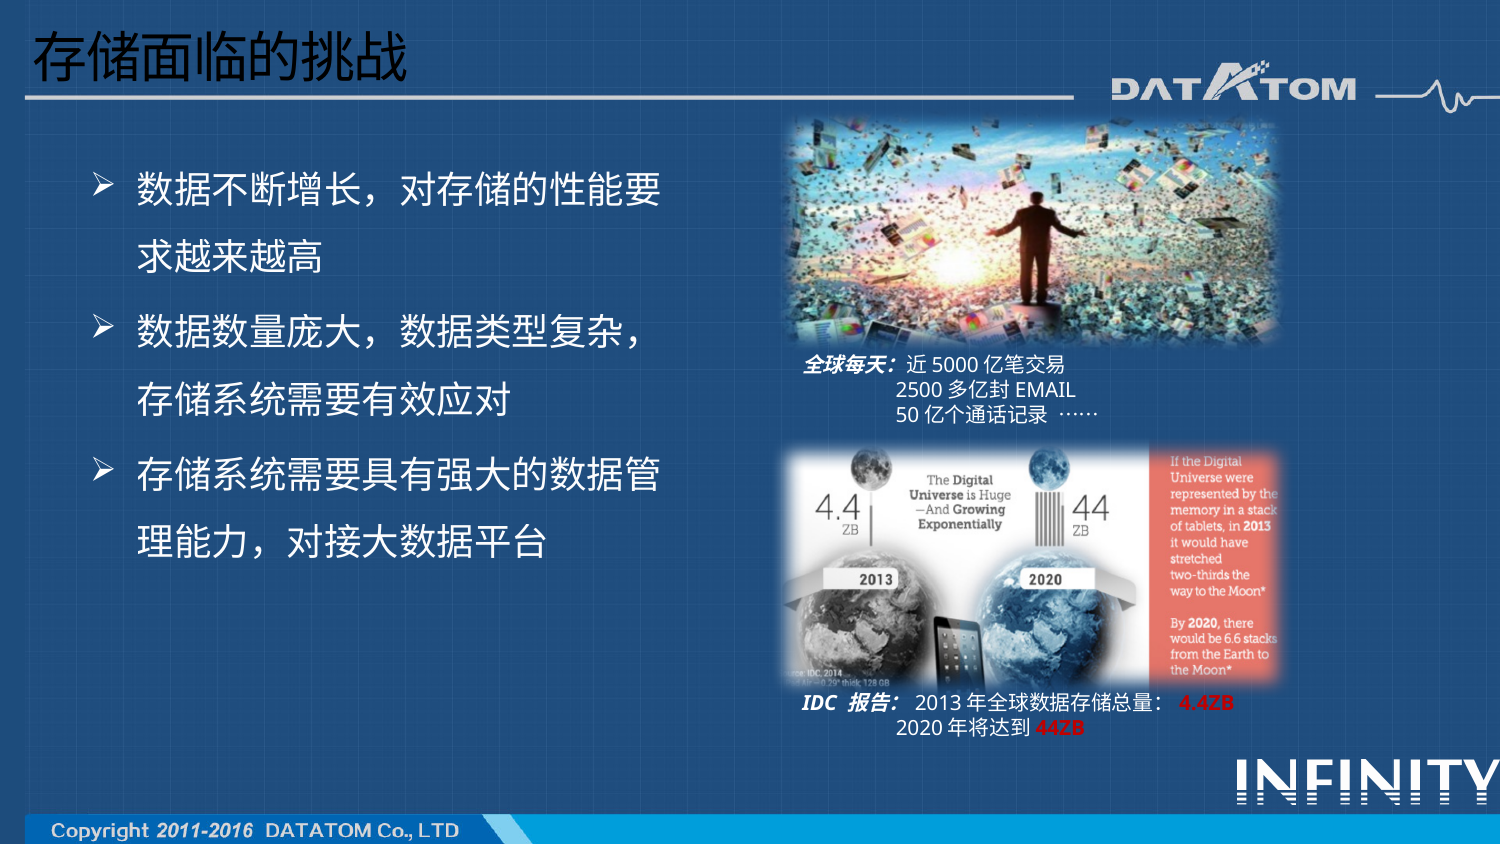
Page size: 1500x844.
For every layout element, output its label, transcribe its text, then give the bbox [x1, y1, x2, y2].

picture [24, 0, 1500, 844]
text_box 全球每天：近5000亿笔交易 2500多亿封EMAIL 50亿个通话记录 …… [787, 344, 1500, 434]
text_box IDC 报告：2013年全球数据存储总量：4.4ZB 2020年将达到44ZB [787, 682, 1500, 748]
title 存储面临的挑战 [17, 21, 1410, 97]
text_box 数据不断增长，对存储的性能要求越来越高 数据数量庞大，数据类型复杂，存储系统需要有效应对 存储系统需要具有强大的数据管理能力，对接大数据平台 [75, 128, 700, 579]
